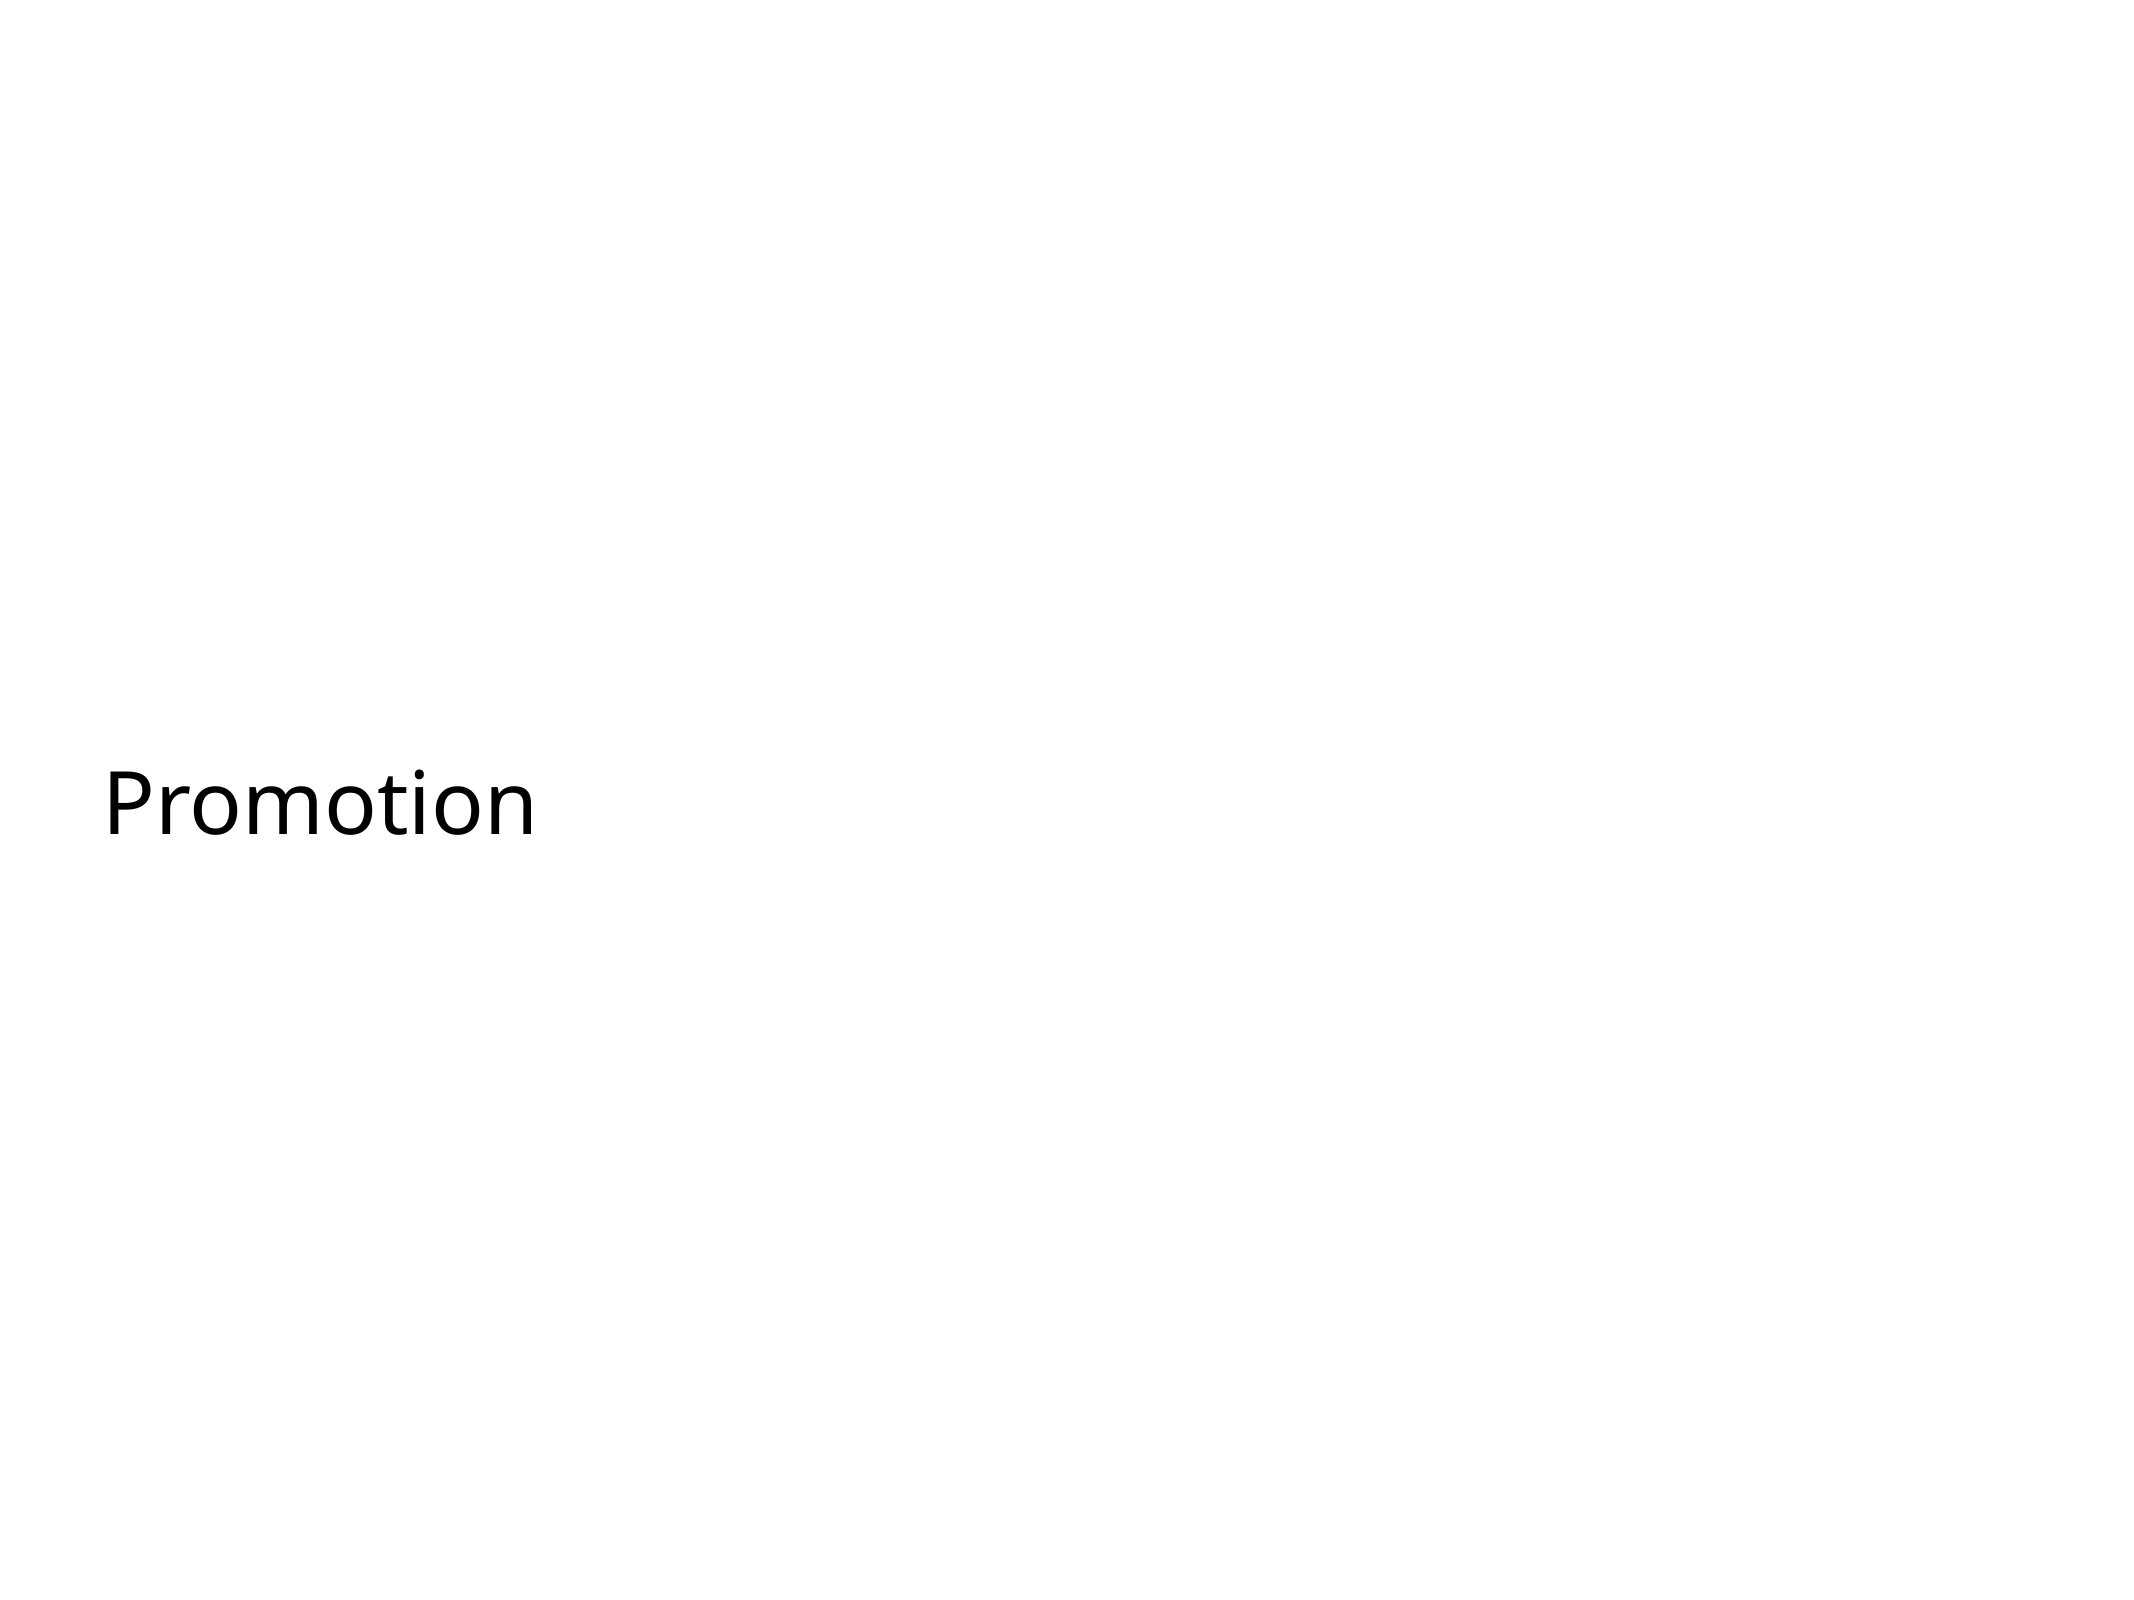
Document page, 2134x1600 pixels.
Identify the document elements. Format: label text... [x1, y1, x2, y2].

title Promotion [93, 539, 2041, 1061]
